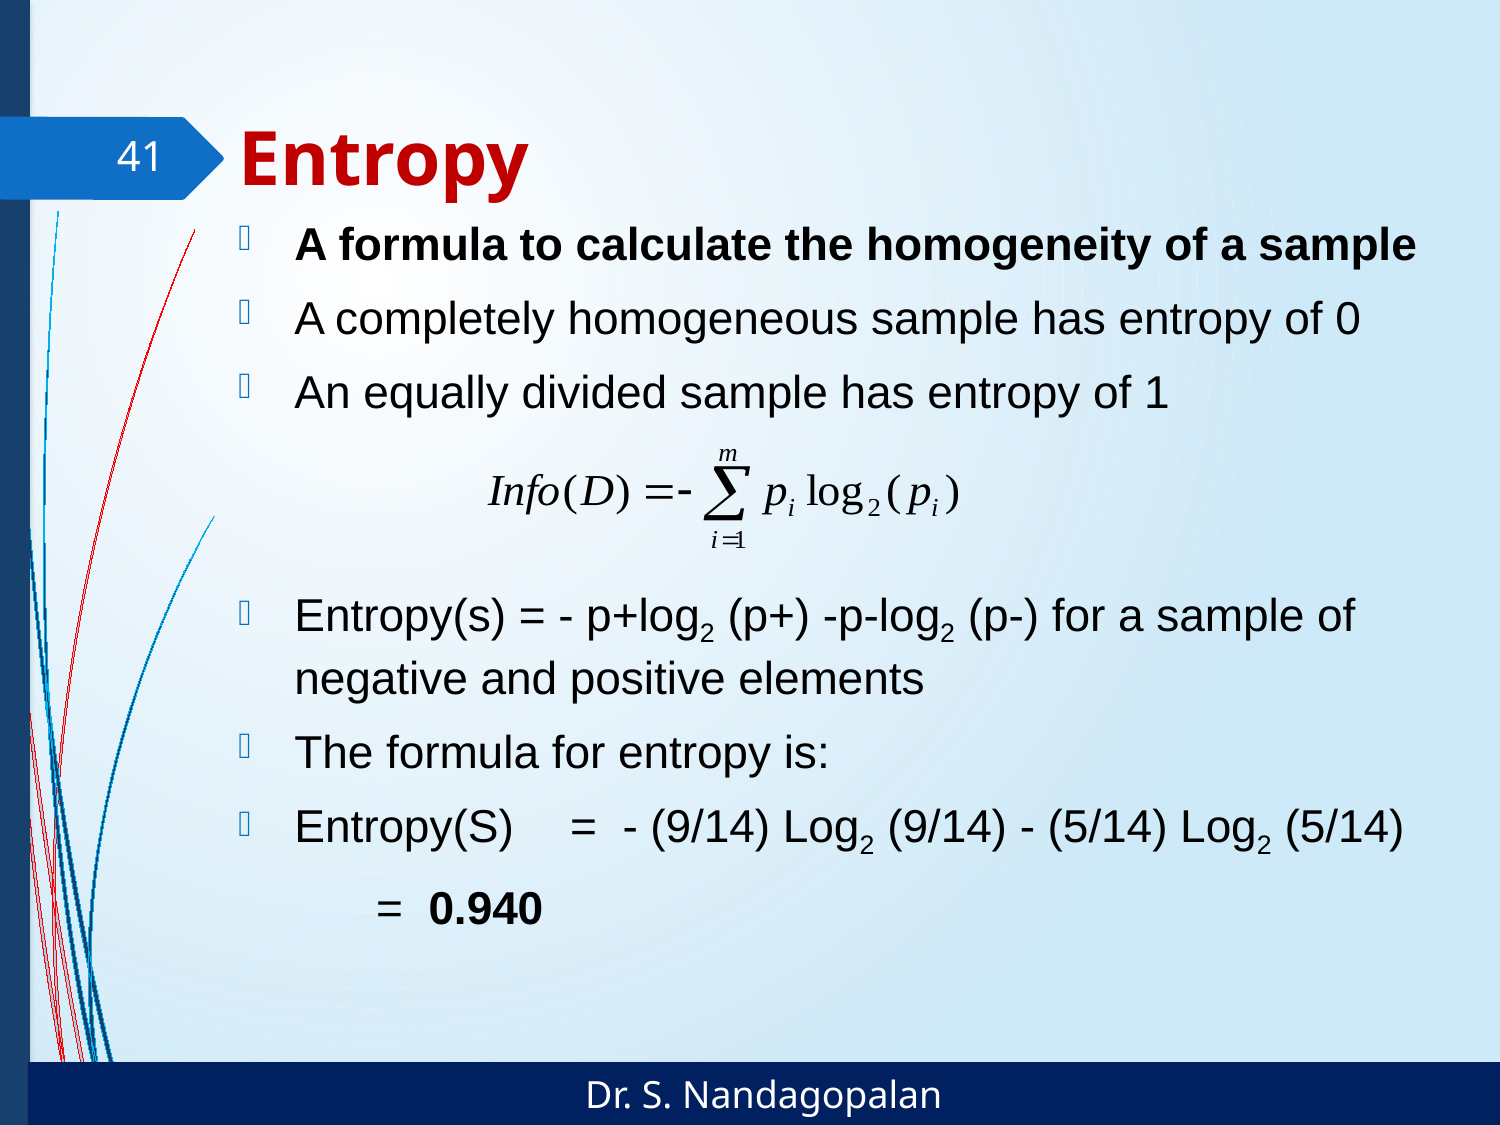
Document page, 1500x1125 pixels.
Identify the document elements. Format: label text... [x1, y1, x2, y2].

slide_number 41 [70, 129, 180, 188]
list A formula to calculate the homogeneity of a sample A completely homogeneous sample has entropy of 0 An equally divided sample has entropy of 1 Entropy(s) = - p+log2 (p+) -p-log2 (p-) for a sample of negative and positive elements The formula for entropy is: Entropy(S) = - (9/14) Log2 (9/14) - (5/14) Log2 (5/14) = 0.940 [223, 206, 1448, 1023]
title Entropy [223, 102, 1400, 206]
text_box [479, 431, 968, 558]
